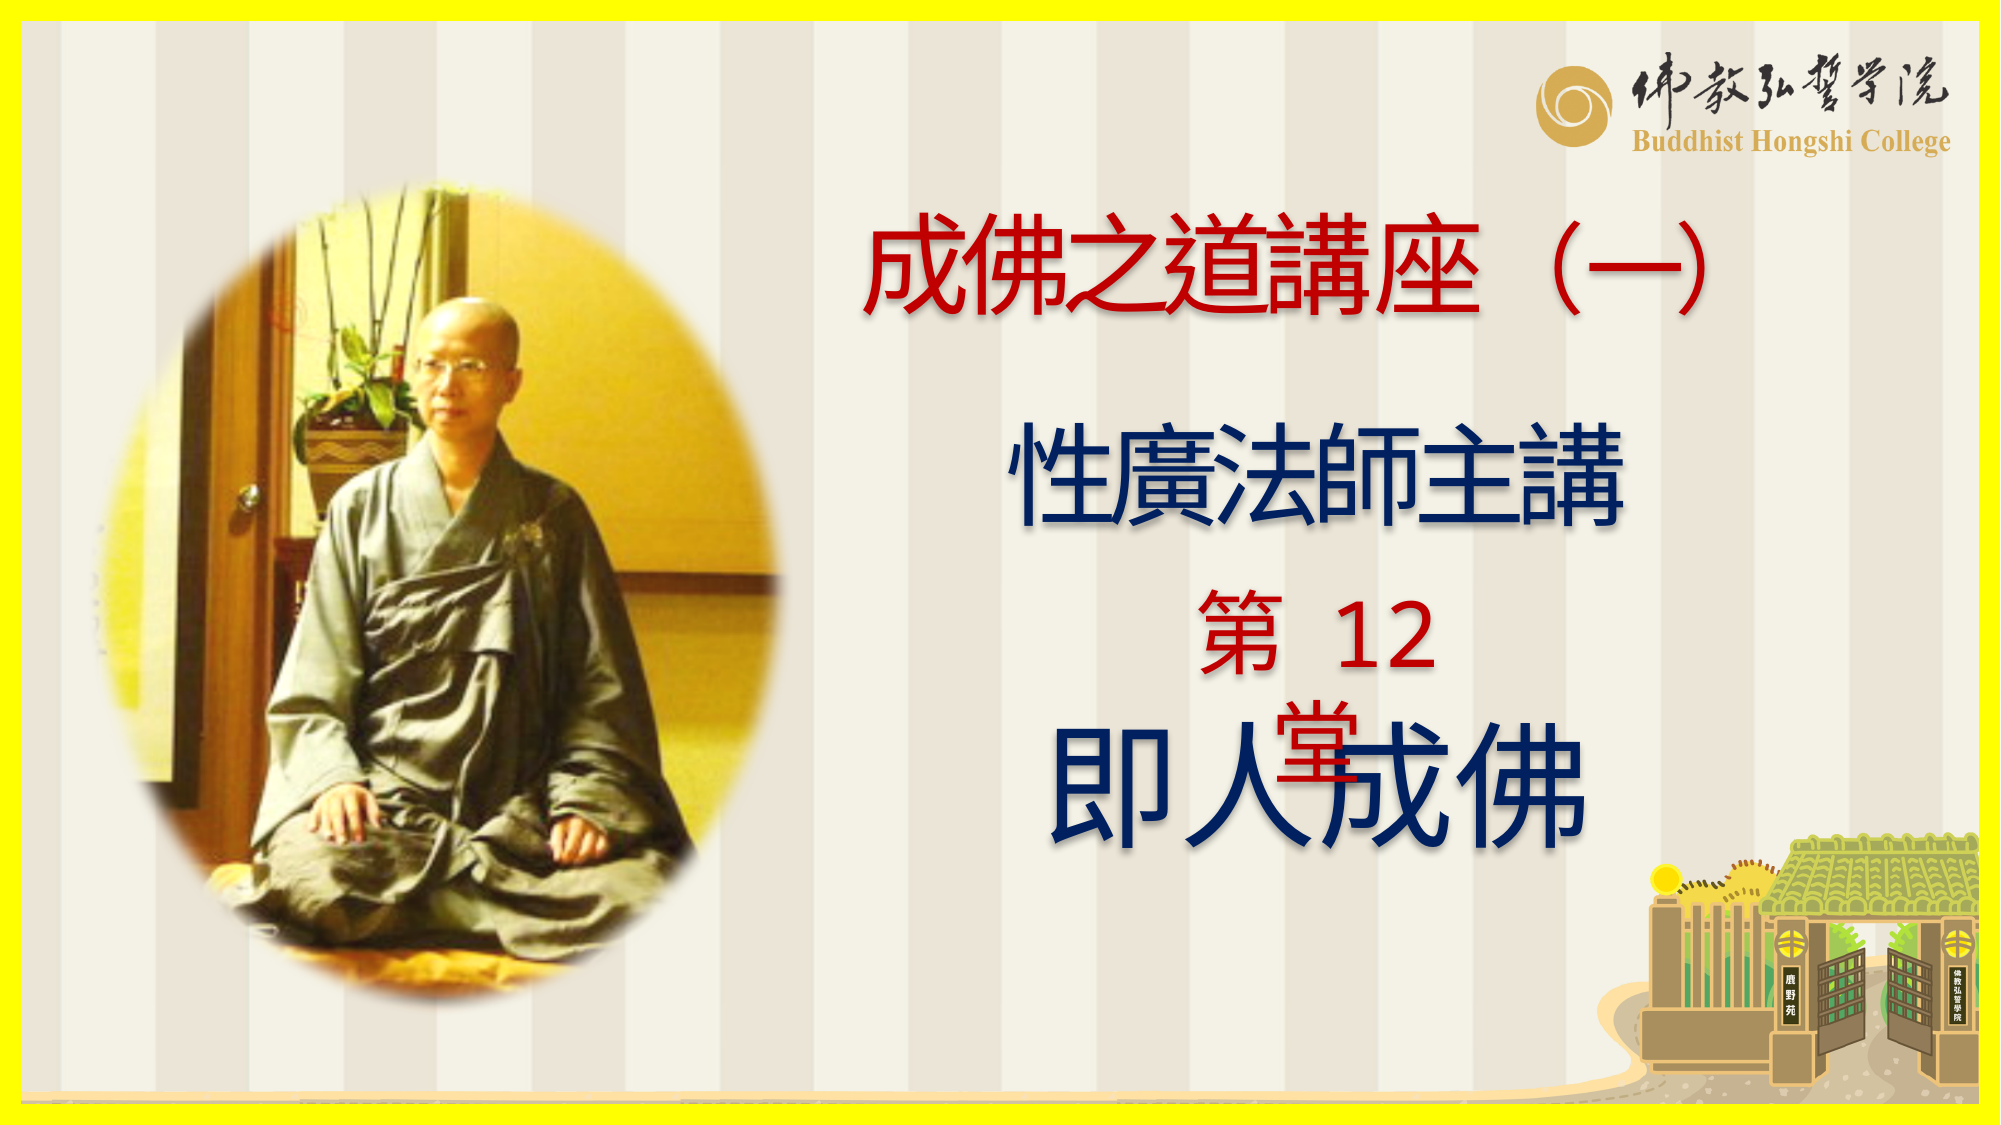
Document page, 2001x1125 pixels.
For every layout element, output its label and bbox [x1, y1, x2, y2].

picture [87, 170, 795, 1017]
text_box [0, 0, 2000, 1125]
text_box [768, 158, 1866, 858]
